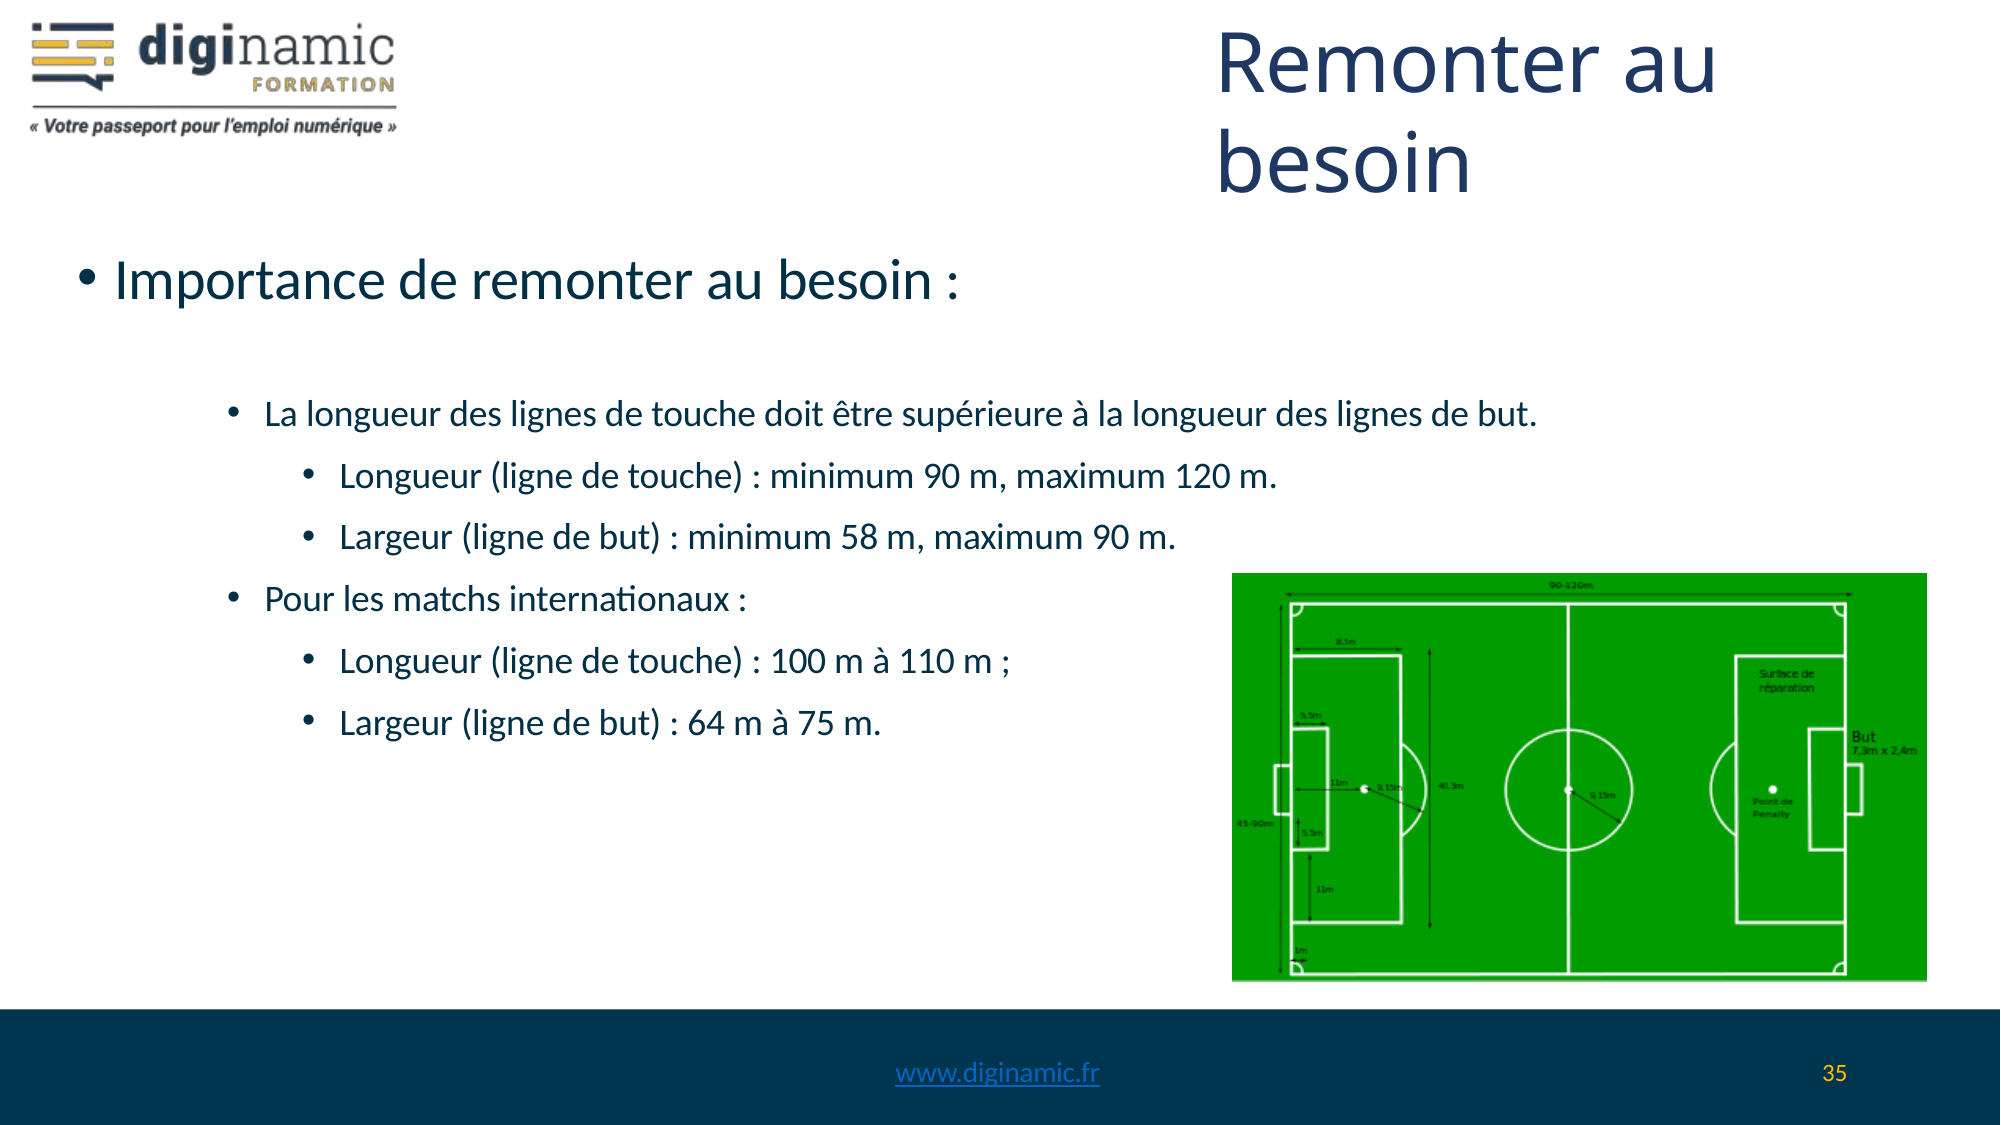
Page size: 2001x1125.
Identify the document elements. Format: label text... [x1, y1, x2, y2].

picture [1232, 573, 1927, 982]
picture [15, 20, 414, 138]
footer www.diginamic.fr [893, 1058, 1107, 1125]
slide_number 35 [1817, 1060, 1852, 1125]
text_box Importance de remonter au besoin : La longueur des lignes de touche doit être supérieure à la longueur des lignes de but. Longueur (ligne de touche) : minimum 90 m, maximum 120 m. Largeur (ligne de but) : minimum 58 m, maximum 90 m. Pour les matchs internationaux : Longueur (ligne de touche) : 100 m à 110 m ; Largeur (ligne de but) : 64 m à 75 m. [0, 224, 1663, 916]
text_box Remonter au besoin [1212, 7, 1947, 210]
